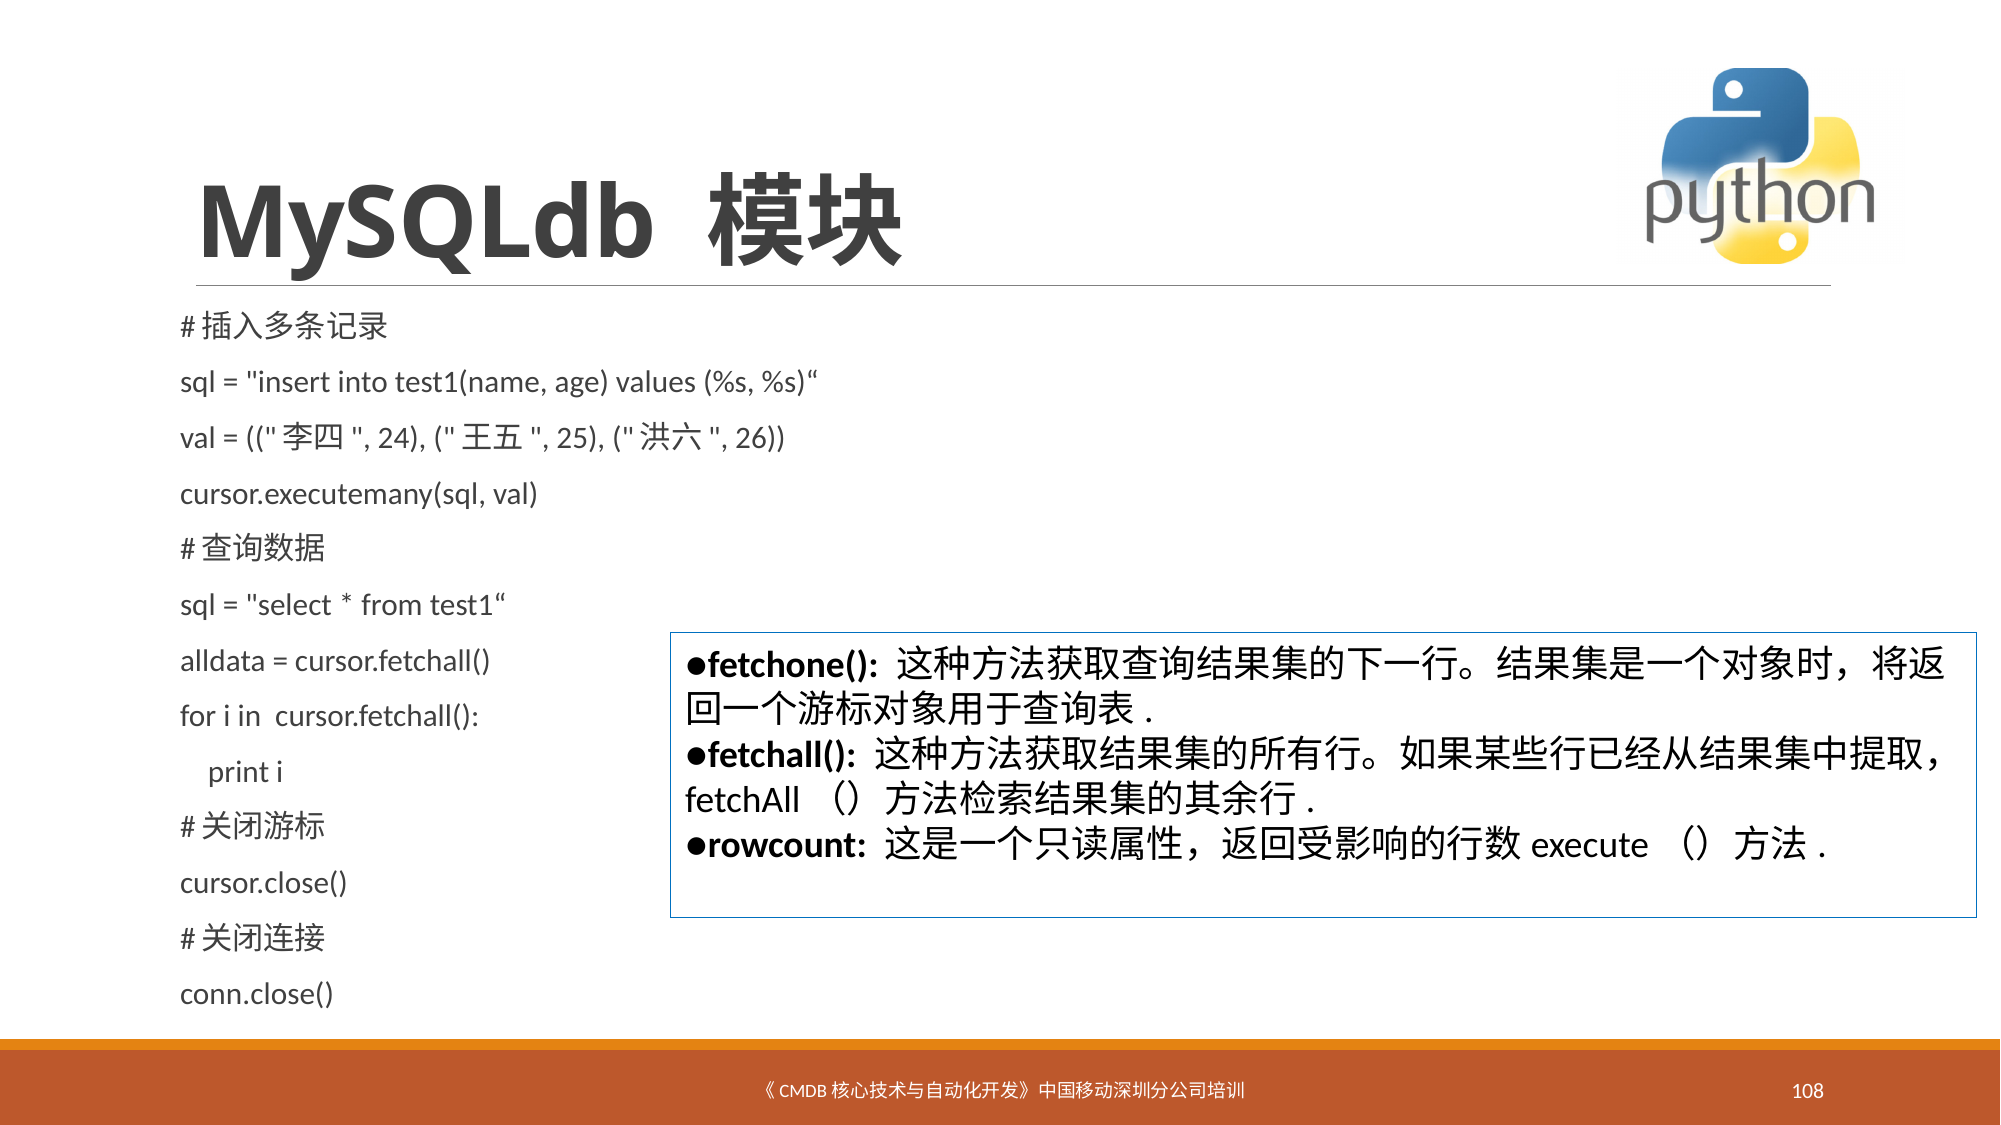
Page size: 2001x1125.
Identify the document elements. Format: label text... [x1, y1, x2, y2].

list #插入多条记录 sql = "insert into test1(name, age) values (%s, %s)“ val = (("李四", 24), ("王五", 25), ("洪六", 26)) cursor.executemany(sql, val) #查询数据 sql = "select * from test1“ alldata = cursor.fetchall() for i in cursor.fetchall(): print i #关闭游标 cursor.close() #关闭连接 conn.close() [180, 302, 1134, 1020]
slide_number 108 [1624, 1059, 1840, 1120]
footer 《CMDB核心技术与自动化开发》中国移动深圳分公司培训 [604, 1059, 1396, 1120]
picture [1616, 68, 1906, 264]
title MySQLdb 模块 [180, 47, 1830, 285]
text_box ●fetchone(): 这种方法获取查询结果集的下一行。结果集是一个对象时，将返回一个游标对象用于查询表. ●fetchall(): 这种方法获取结果集的所有行。如果某些行已经从结果集中提取，fetchAll（）方法检索结果集的其余行. ●rowcount: 这是一个只读属性，返回受影响的行数execute（）方法. [670, 632, 1977, 918]
